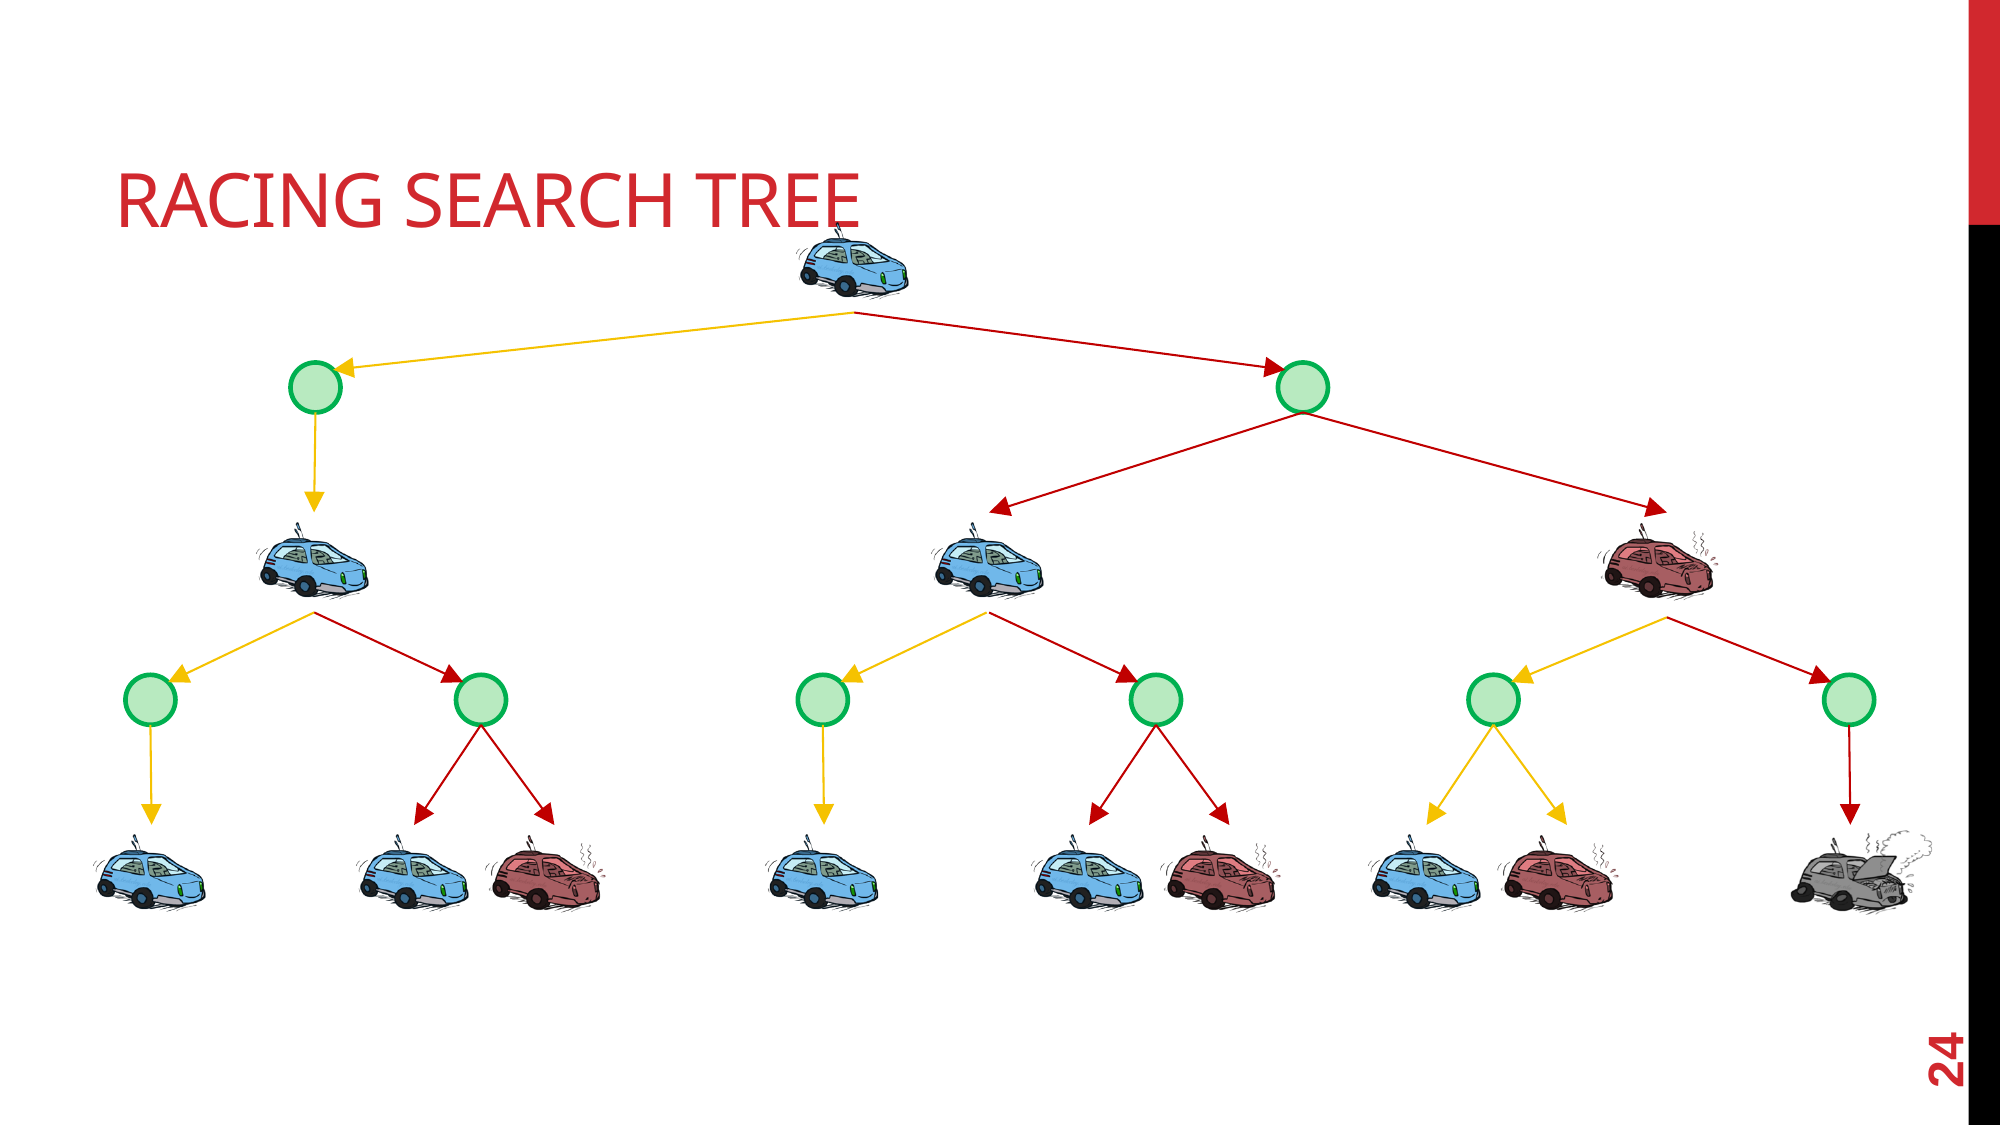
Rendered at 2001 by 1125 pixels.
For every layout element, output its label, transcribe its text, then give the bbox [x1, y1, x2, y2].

picture [1583, 511, 1751, 616]
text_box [988, 612, 1139, 683]
picture [912, 511, 1066, 612]
picture [74, 824, 229, 926]
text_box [1492, 724, 1568, 826]
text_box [839, 611, 988, 683]
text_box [323, 611, 464, 683]
picture [237, 511, 391, 611]
text_box [288, 360, 343, 415]
picture [337, 824, 639, 931]
text_box [1821, 672, 1877, 728]
slide_number 24 [1903, 887, 1984, 1104]
picture [1012, 824, 1314, 931]
picture [1775, 810, 1938, 926]
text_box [332, 312, 855, 371]
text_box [862, 312, 1286, 371]
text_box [1666, 616, 1832, 683]
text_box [1510, 616, 1666, 683]
text_box [795, 672, 851, 727]
title Racing Search Tree [99, 25, 1367, 250]
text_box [1426, 724, 1492, 826]
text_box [167, 611, 315, 683]
picture [777, 211, 931, 312]
picture [747, 824, 901, 926]
text_box [123, 672, 178, 728]
text_box [453, 672, 509, 719]
text_box [1275, 360, 1331, 406]
text_box [1128, 672, 1184, 719]
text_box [1088, 724, 1155, 826]
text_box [988, 411, 1302, 513]
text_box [1302, 411, 1668, 513]
picture [1349, 824, 1651, 931]
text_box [1155, 724, 1230, 826]
text_box [1466, 672, 1521, 719]
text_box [149, 724, 153, 826]
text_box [480, 724, 555, 826]
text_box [413, 724, 480, 826]
